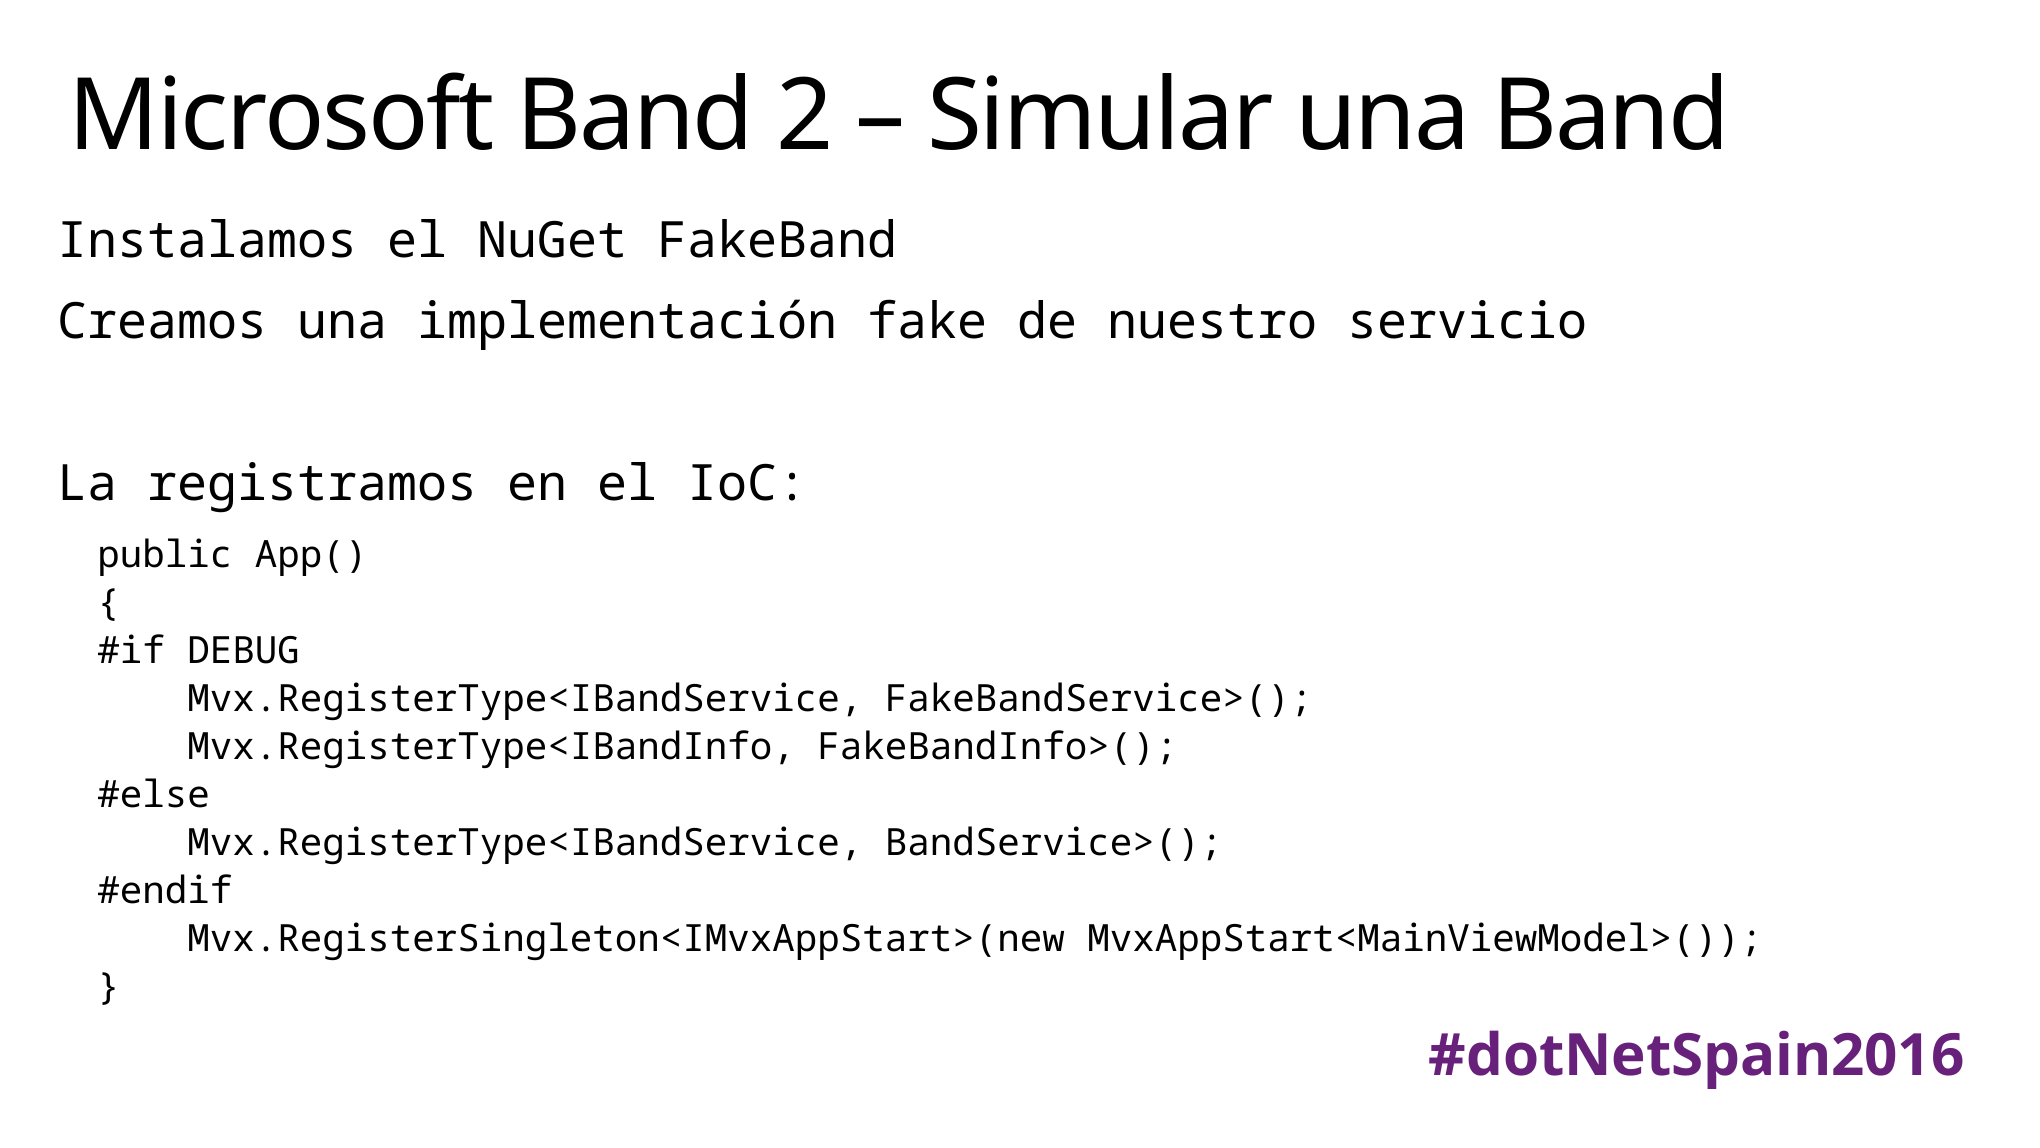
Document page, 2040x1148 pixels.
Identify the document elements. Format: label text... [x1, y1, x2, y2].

list Instalamos el NuGet FakeBand Creamos una implementación fake de nuestro servicio La registramos en el IoC: public App() { #if DEBUG Mvx.RegisterType<IBandService, FakeBandService>(); Mvx.RegisterType<IBandInfo, FakeBandInfo>(); #else Mvx.RegisterType<IBandService, BandService>(); #endif Mvx.RegisterSingleton<IMvxAppStart>(new MvxAppStart<MainViewModel>()); } [33, 198, 2020, 1051]
title Microsoft Band 2 – Simular una Band [45, 48, 1996, 199]
